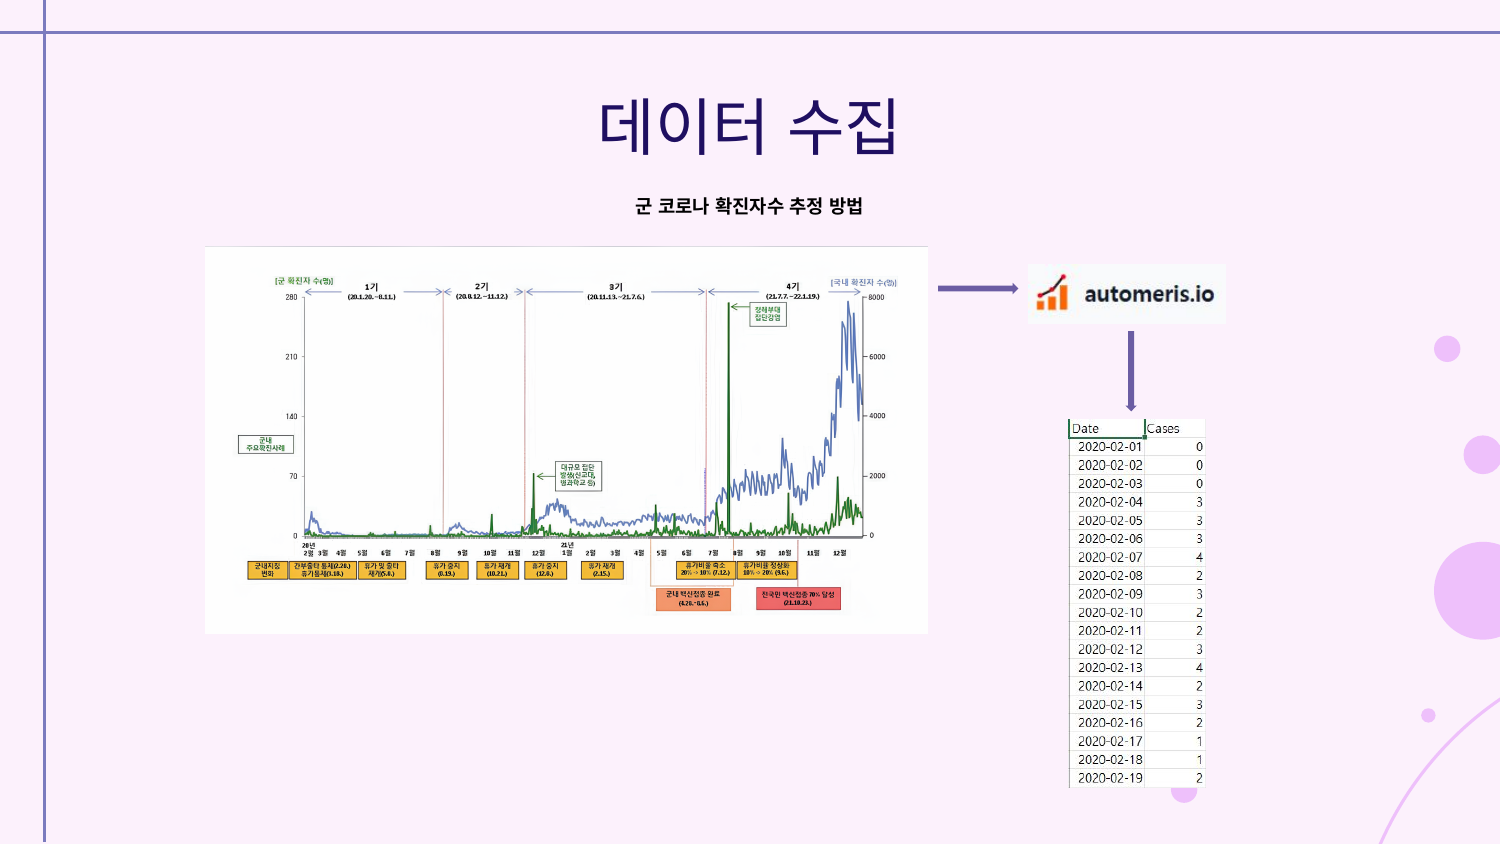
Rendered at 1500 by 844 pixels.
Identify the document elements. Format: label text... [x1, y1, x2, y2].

text_box [936, 280, 1021, 297]
text_box [1123, 332, 1139, 414]
title 데이터 수집 [118, 72, 1382, 167]
picture [1068, 418, 1206, 788]
text_box 군 코로나 확진자수 추정 방법 [621, 187, 879, 225]
picture [204, 246, 929, 634]
picture [1028, 264, 1227, 324]
